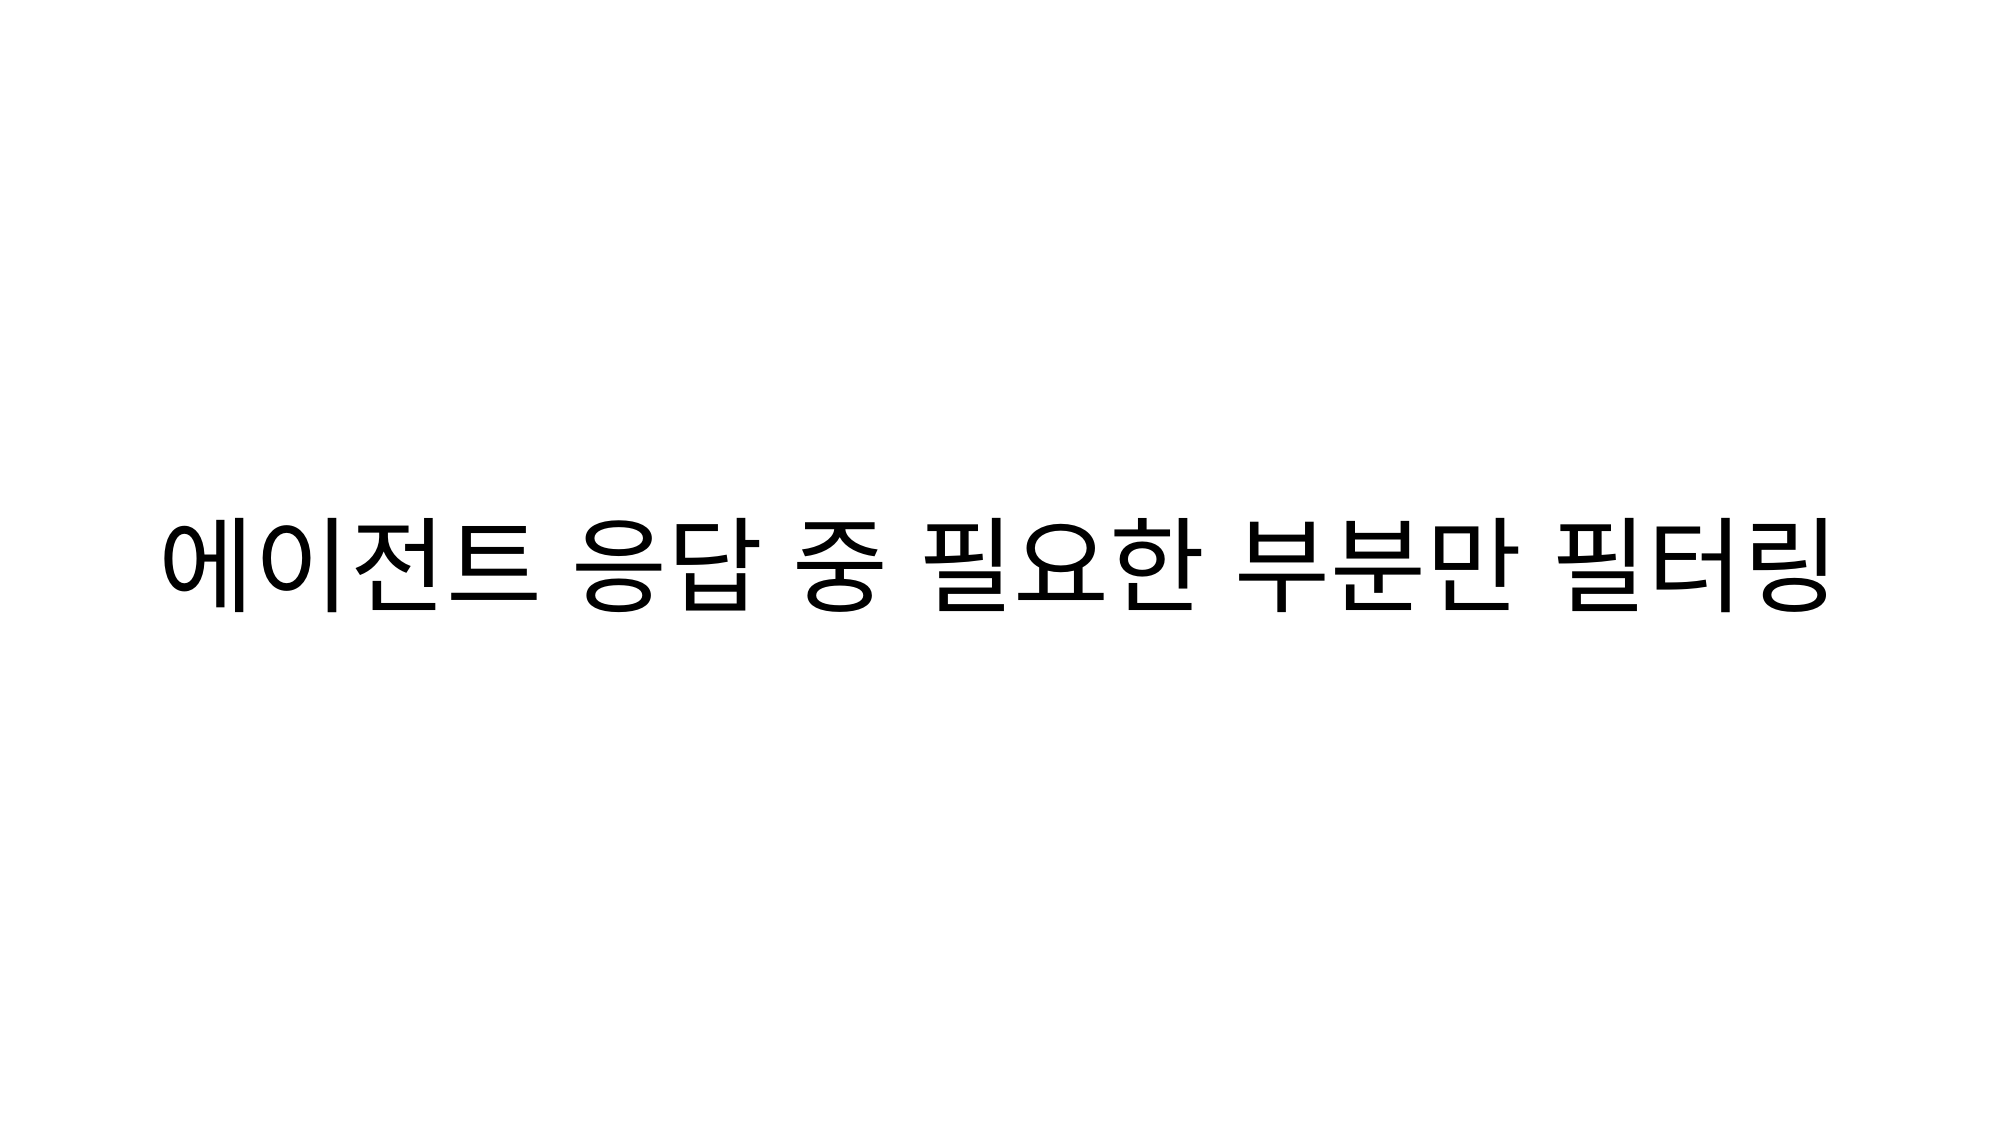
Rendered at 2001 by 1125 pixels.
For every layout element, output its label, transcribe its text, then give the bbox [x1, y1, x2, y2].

list 에이전트 응답 중 필요한 부분만 필터링 [0, 499, 2000, 626]
